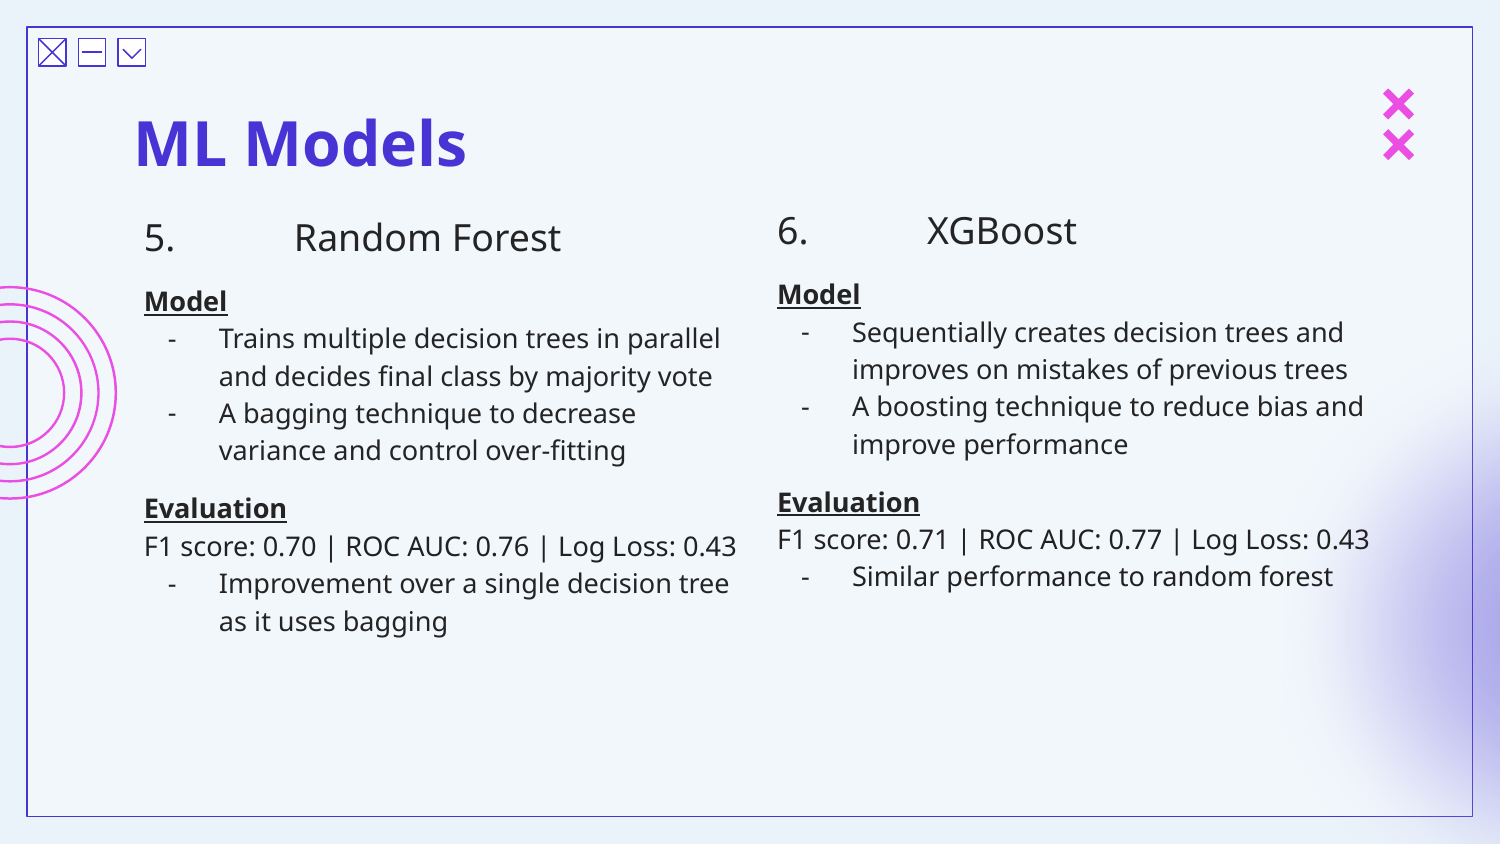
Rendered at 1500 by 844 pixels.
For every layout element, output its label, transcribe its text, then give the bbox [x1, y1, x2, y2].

title ML Models [118, 88, 1382, 183]
title Overview of datasets [1282, 330, 1500, 844]
text_box 5. Random Forest Model Trains multiple decision trees in parallel and decides final class by majority vote A bagging technique to decrease variance and control over-fitting Evaluation F1 score: 0.70 | ROC AUC: 0.76 | Log Loss: 0.43 Improvement over a single decision tree as it uses bagging [128, 191, 761, 778]
text_box 6. XGBoost Model Sequentially creates decision trees and improves on mistakes of previous trees A boosting technique to reduce bias and improve performance Evaluation F1 score: 0.71 | ROC AUC: 0.77 | Log Loss: 0.43 Similar performance to random forest [761, 191, 1394, 778]
